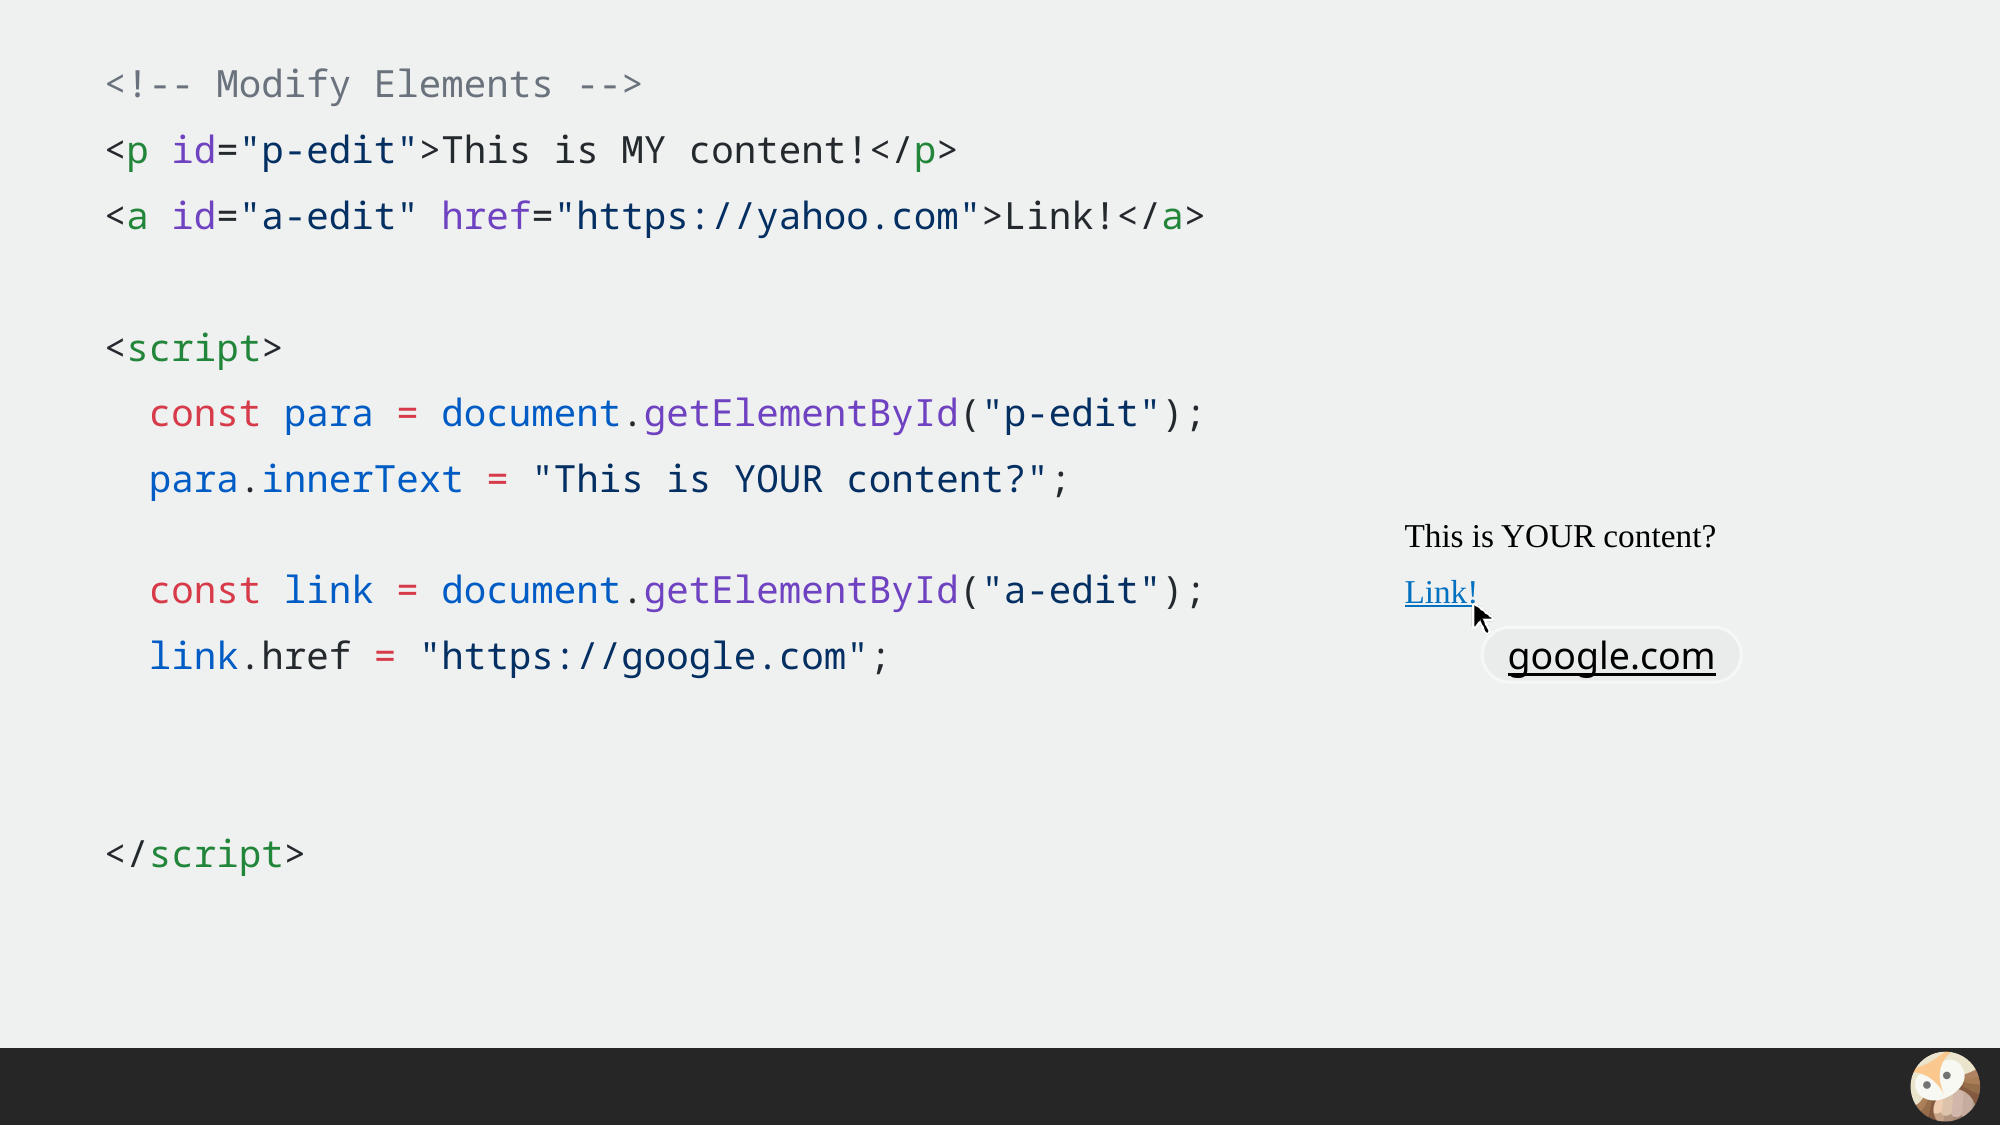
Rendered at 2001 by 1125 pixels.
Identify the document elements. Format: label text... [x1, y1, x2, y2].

list <!-- Modify Elements --> <p id="p-edit">This is MY content!</p> <a id="a-edit" href="https://yahoo.com">Link!</a> <script> const para = document.getElementById("p-edit"); para.innerText = "This is YOUR content?"; const link = document.getElementById("a-edit"); link.href = "https://google.com"; </script> [88, 52, 1911, 1034]
text_box Link! [1389, 562, 1981, 618]
picture [1463, 599, 1502, 637]
text_box google.com [1481, 626, 1743, 684]
text_box This is YOUR content? [1389, 506, 1981, 562]
picture [1910, 1051, 1981, 1122]
